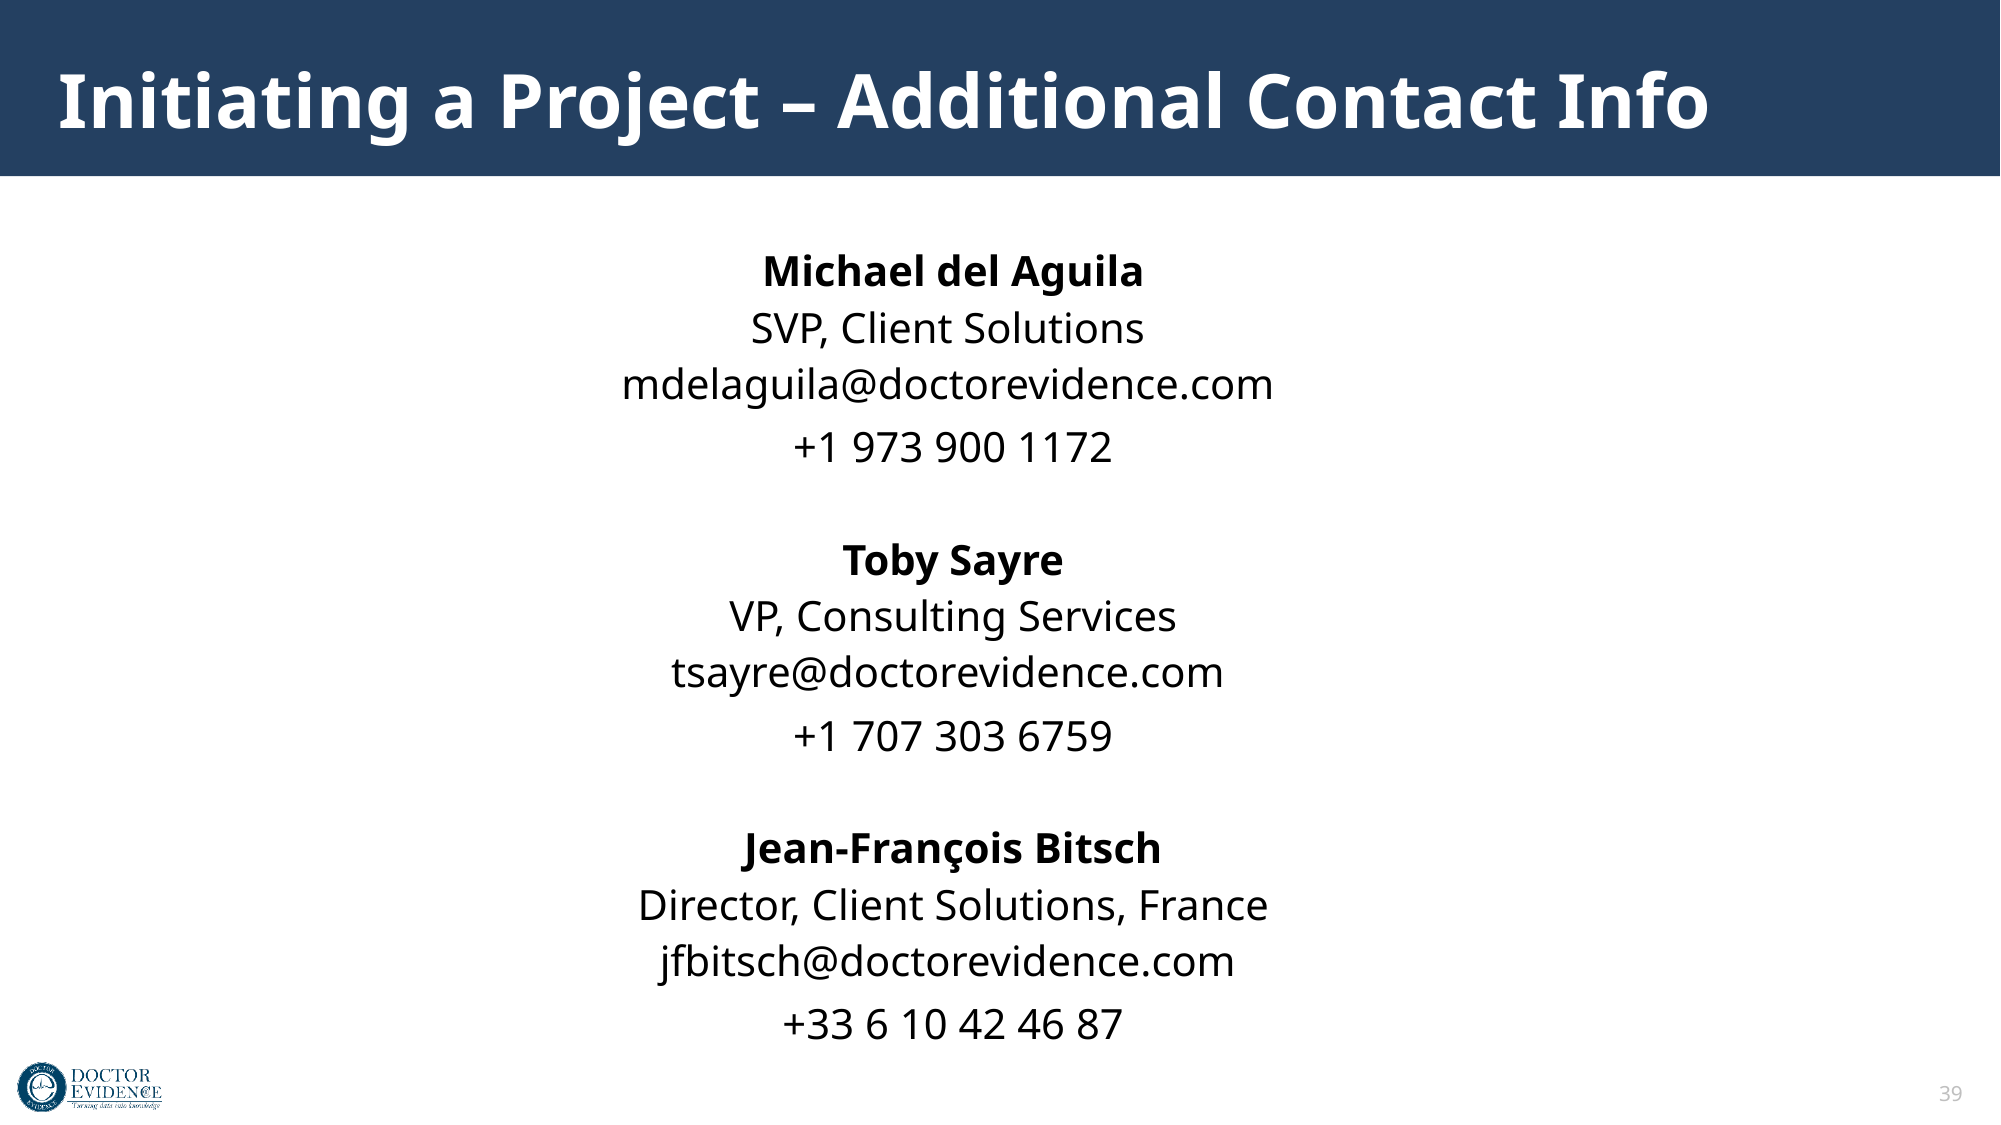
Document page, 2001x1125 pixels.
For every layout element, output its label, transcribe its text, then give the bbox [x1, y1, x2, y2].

title Initiating a Project – Additional Contact Info [49, 49, 1950, 159]
text_box Michael del Aguila SVP, Client Solutions mdelaguila@doctorevidence.com +1 973 900 1172 Toby Sayre VP, Consulting Services tsayre@doctorevidence.com +1 707 303 6759 Jean-François Bitsch Director, Client Solutions, France jfbitsch@doctorevidence.com +33 6 10 42 46 87 [50, 237, 1857, 1056]
picture [17, 1062, 162, 1112]
